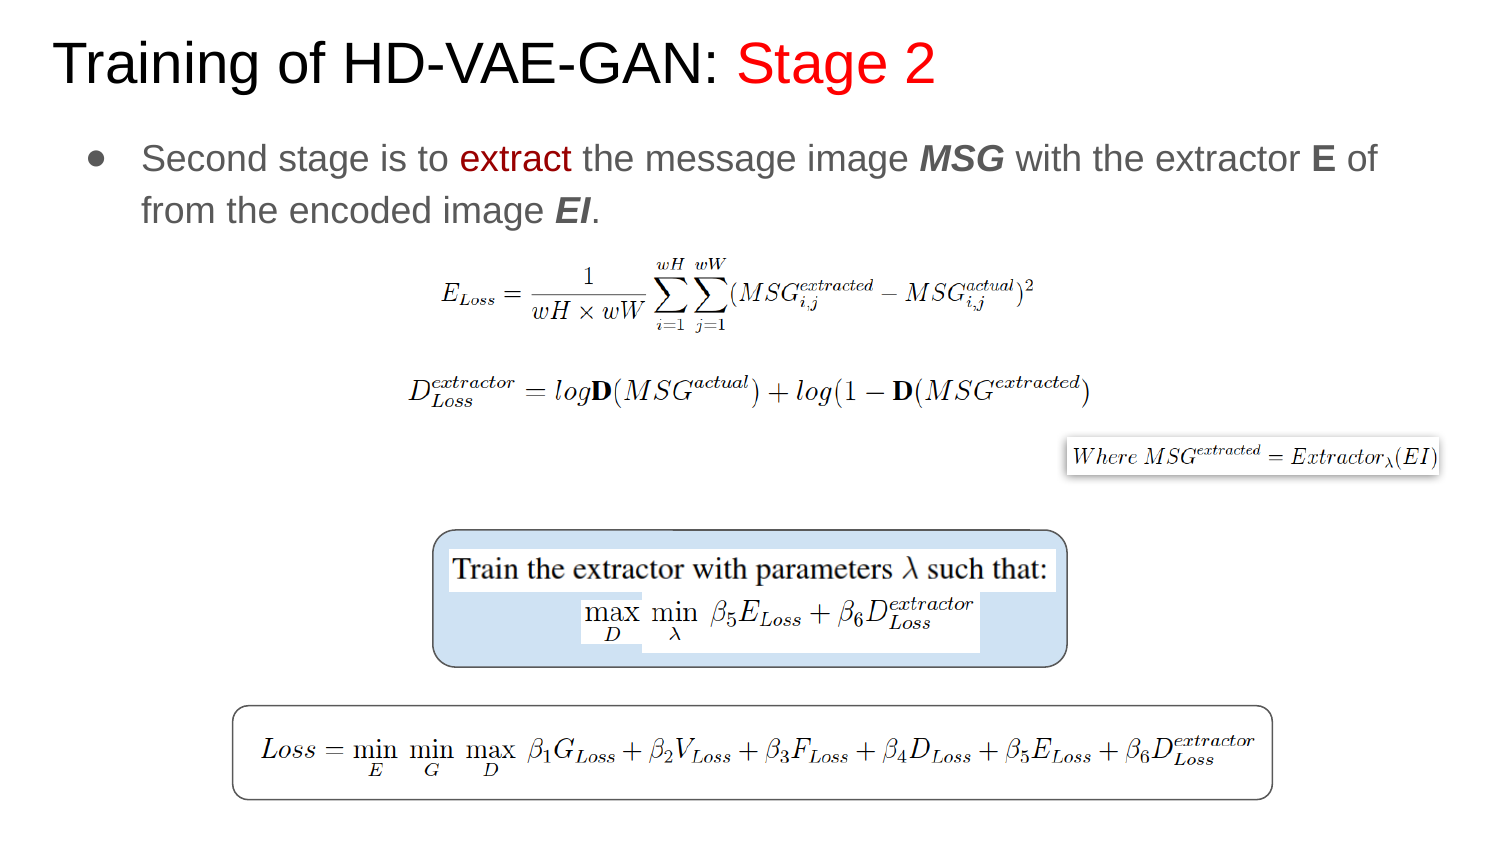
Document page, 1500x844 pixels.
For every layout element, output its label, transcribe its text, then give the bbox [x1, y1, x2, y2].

picture [448, 549, 1056, 653]
text_box [232, 705, 1273, 800]
picture [433, 253, 1040, 336]
title Training of HD-VAE-GAN: Stage 2 [37, 10, 1436, 105]
picture [1066, 437, 1440, 475]
list Second stage is to extract the message image MSG with the extractor E of from the encoded image EI. [51, 112, 1449, 815]
text_box [432, 529, 1068, 668]
picture [406, 356, 1094, 423]
picture [246, 719, 1263, 780]
